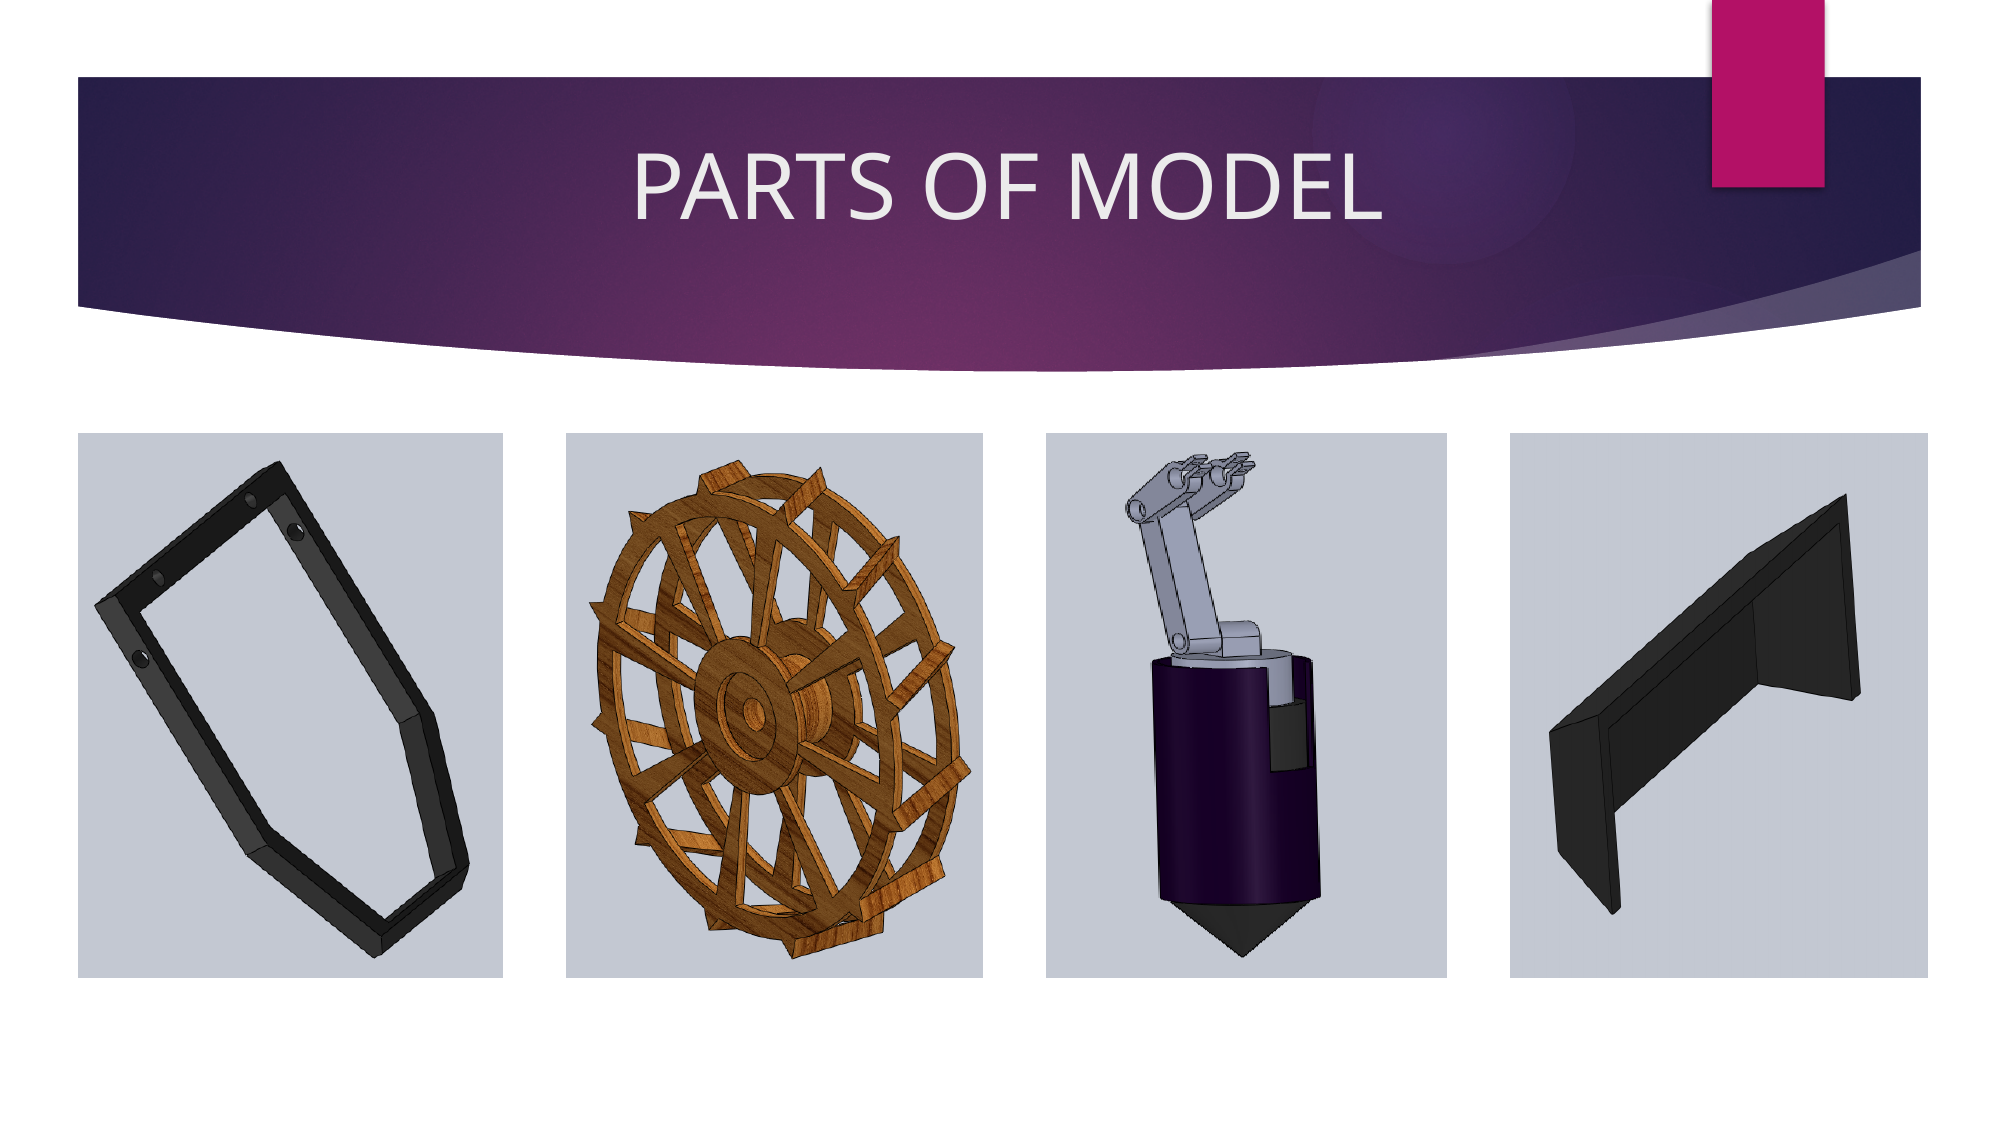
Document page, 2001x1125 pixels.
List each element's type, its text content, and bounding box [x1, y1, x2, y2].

picture [77, 432, 503, 978]
picture [1046, 432, 1447, 978]
picture [1510, 432, 1928, 978]
picture [565, 432, 984, 978]
title PARTS OF MODEL [140, 103, 1875, 263]
